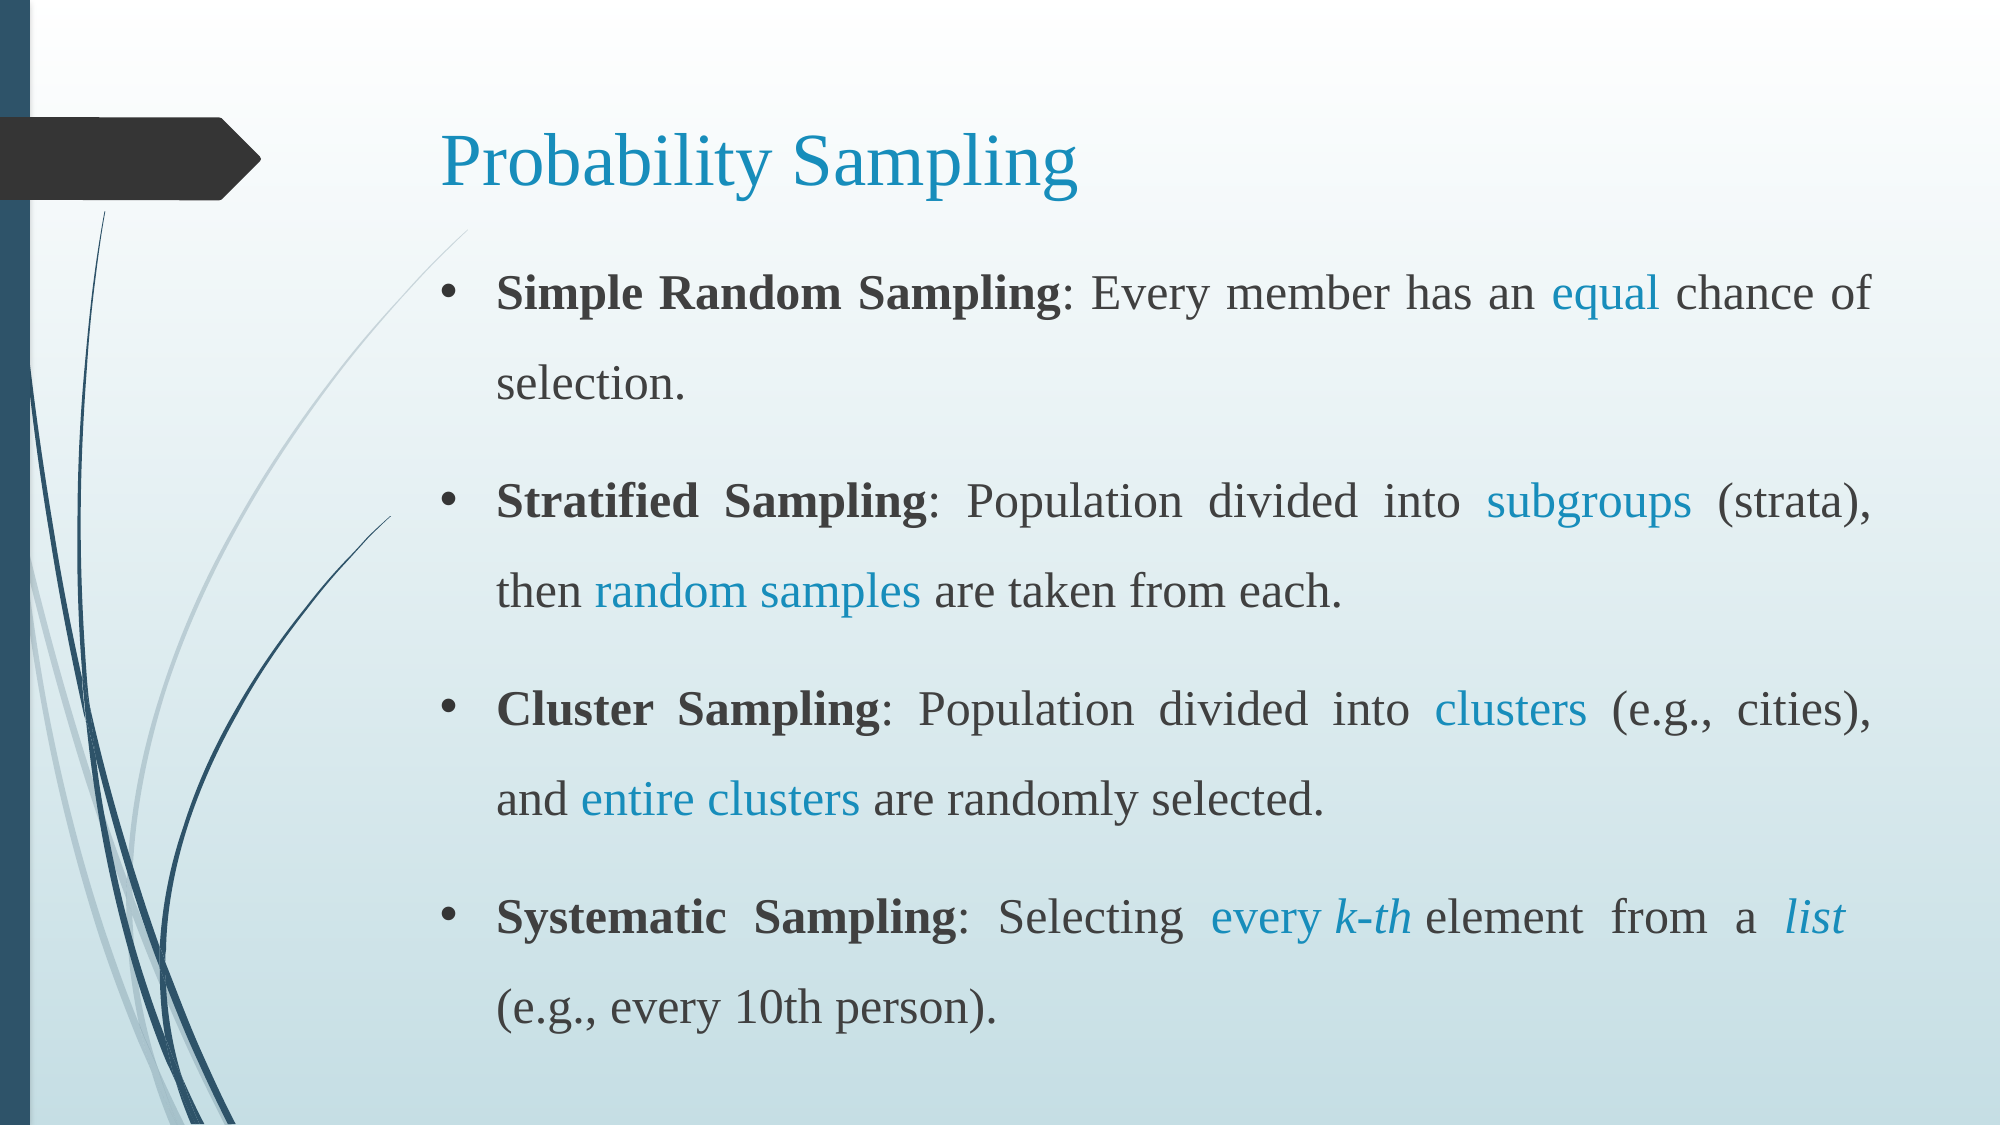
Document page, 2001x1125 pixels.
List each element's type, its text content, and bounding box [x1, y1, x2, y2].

list Simple Random Sampling: Every member has an equal chance of selection. Stratified Sampling: Population divided into subgroups (strata), then random samples are taken from each. Cluster Sampling: Population divided into clusters (e.g., cities), and entire clusters are randomly selected. Systematic Sampling: Selecting every k-th element from a list (e.g., every 10th person). [424, 222, 1888, 1093]
title Probability Sampling [425, 102, 1888, 222]
